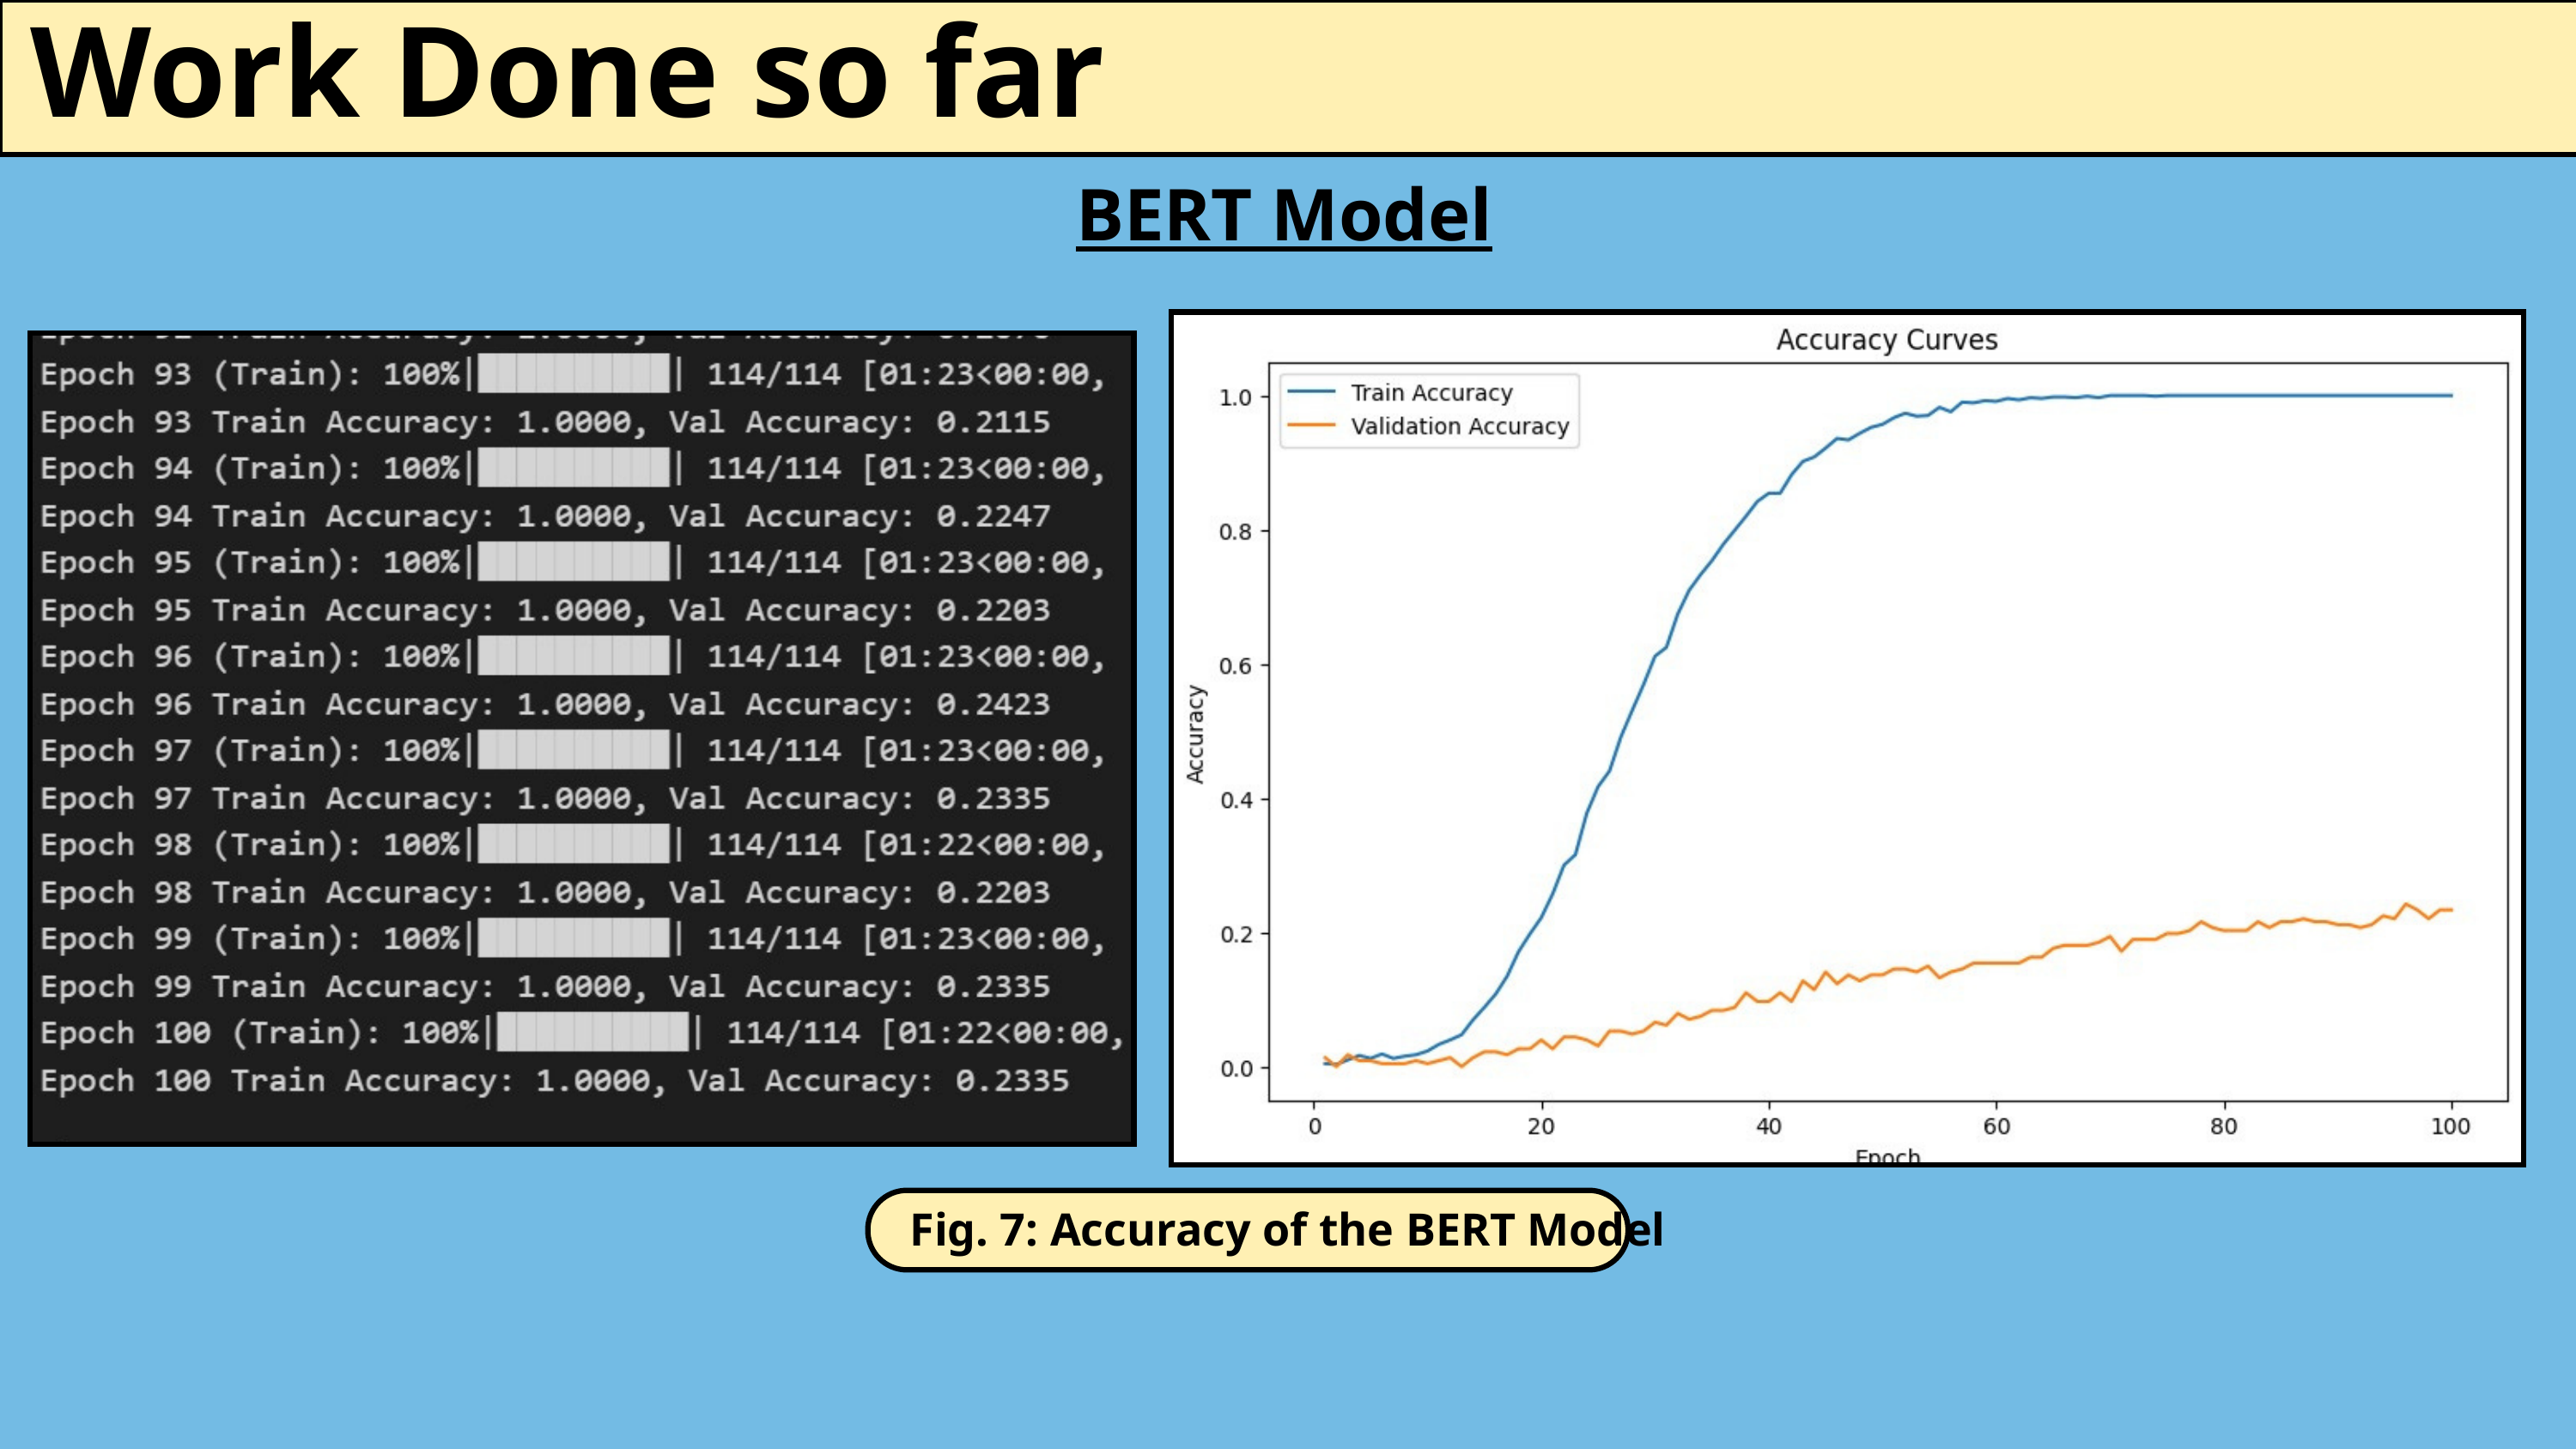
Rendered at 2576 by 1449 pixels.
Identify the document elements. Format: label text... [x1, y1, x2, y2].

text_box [867, 1190, 1702, 1270]
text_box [0, 0, 2576, 155]
text_box BERT Model [0, 165, 2573, 256]
text_box [30, 332, 1134, 1144]
text_box [1171, 312, 2524, 1166]
